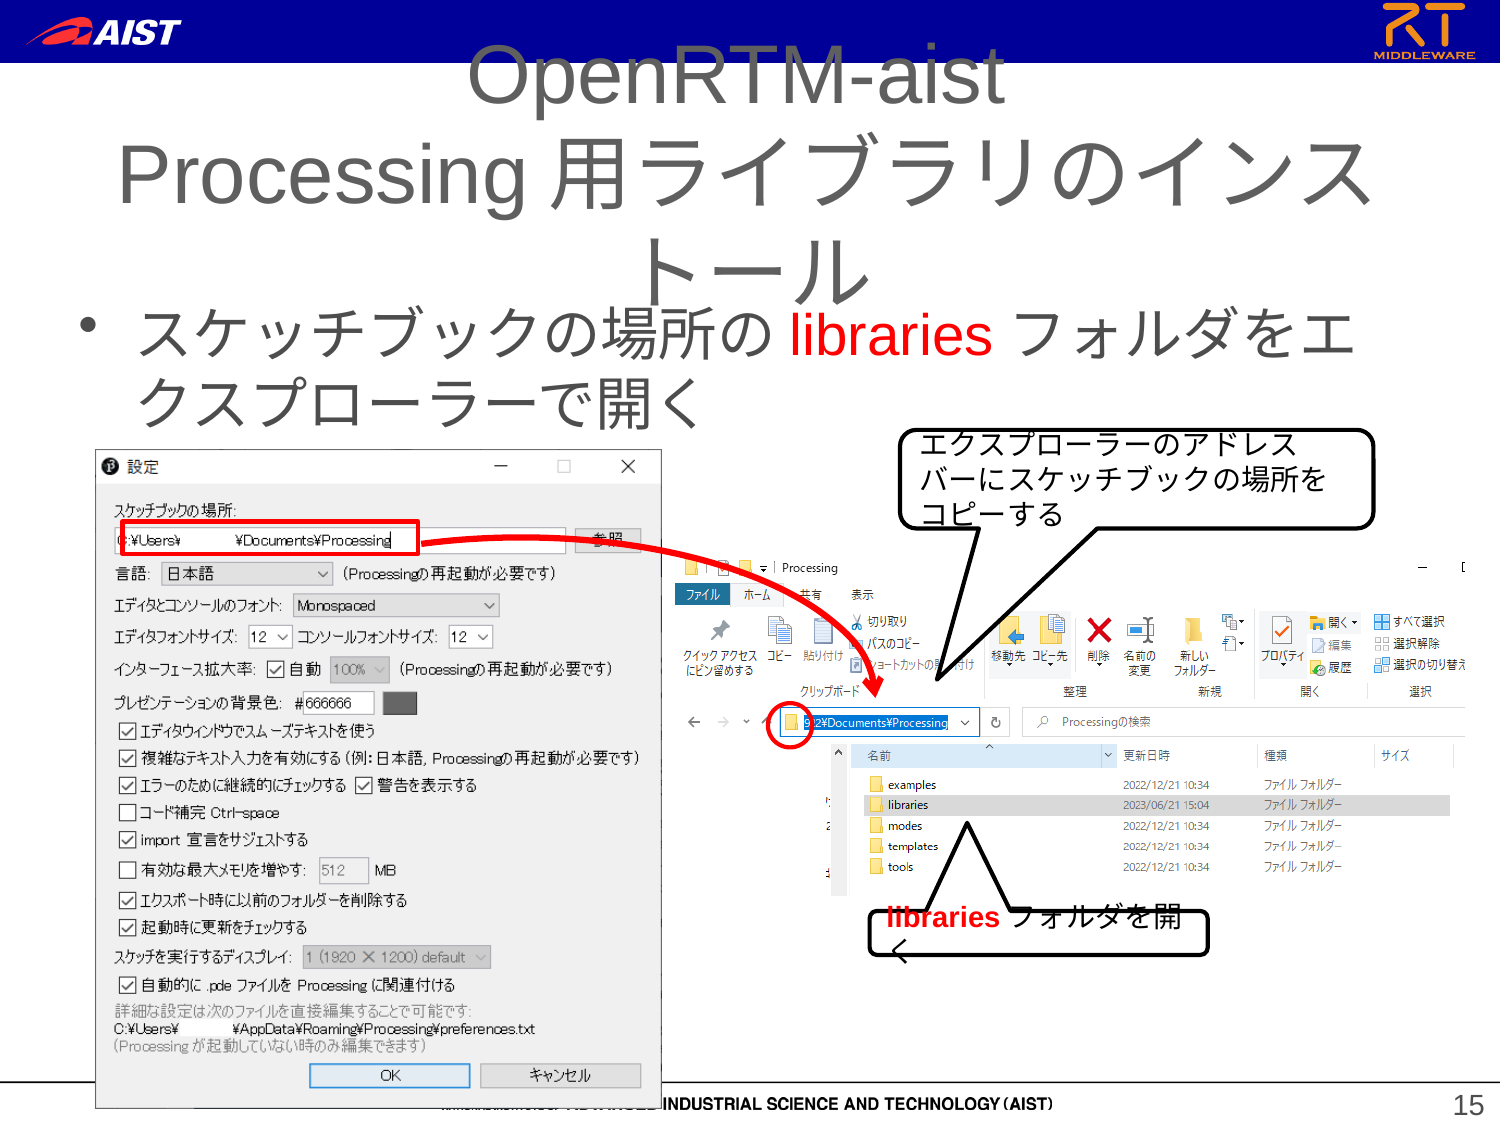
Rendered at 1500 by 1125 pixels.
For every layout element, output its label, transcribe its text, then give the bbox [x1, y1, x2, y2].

text_box エクスプローラーのアドレスバーにスケッチブックの場所をコピーする [897, 427, 1376, 550]
slide_number 15 [1149, 1078, 1500, 1125]
text_box OpenRTM-aist Processing用ライブラリのインストール [25, 99, 1471, 242]
list スケッチブックの場所のlibrariesフォルダをエクスプローラーで開く [63, 289, 1411, 633]
picture [95, 448, 1052, 1110]
text_box librariesフォルダを開く [867, 904, 1210, 958]
picture [675, 552, 1466, 897]
picture [0, 0, 1500, 63]
text_box [666, 550, 673, 698]
